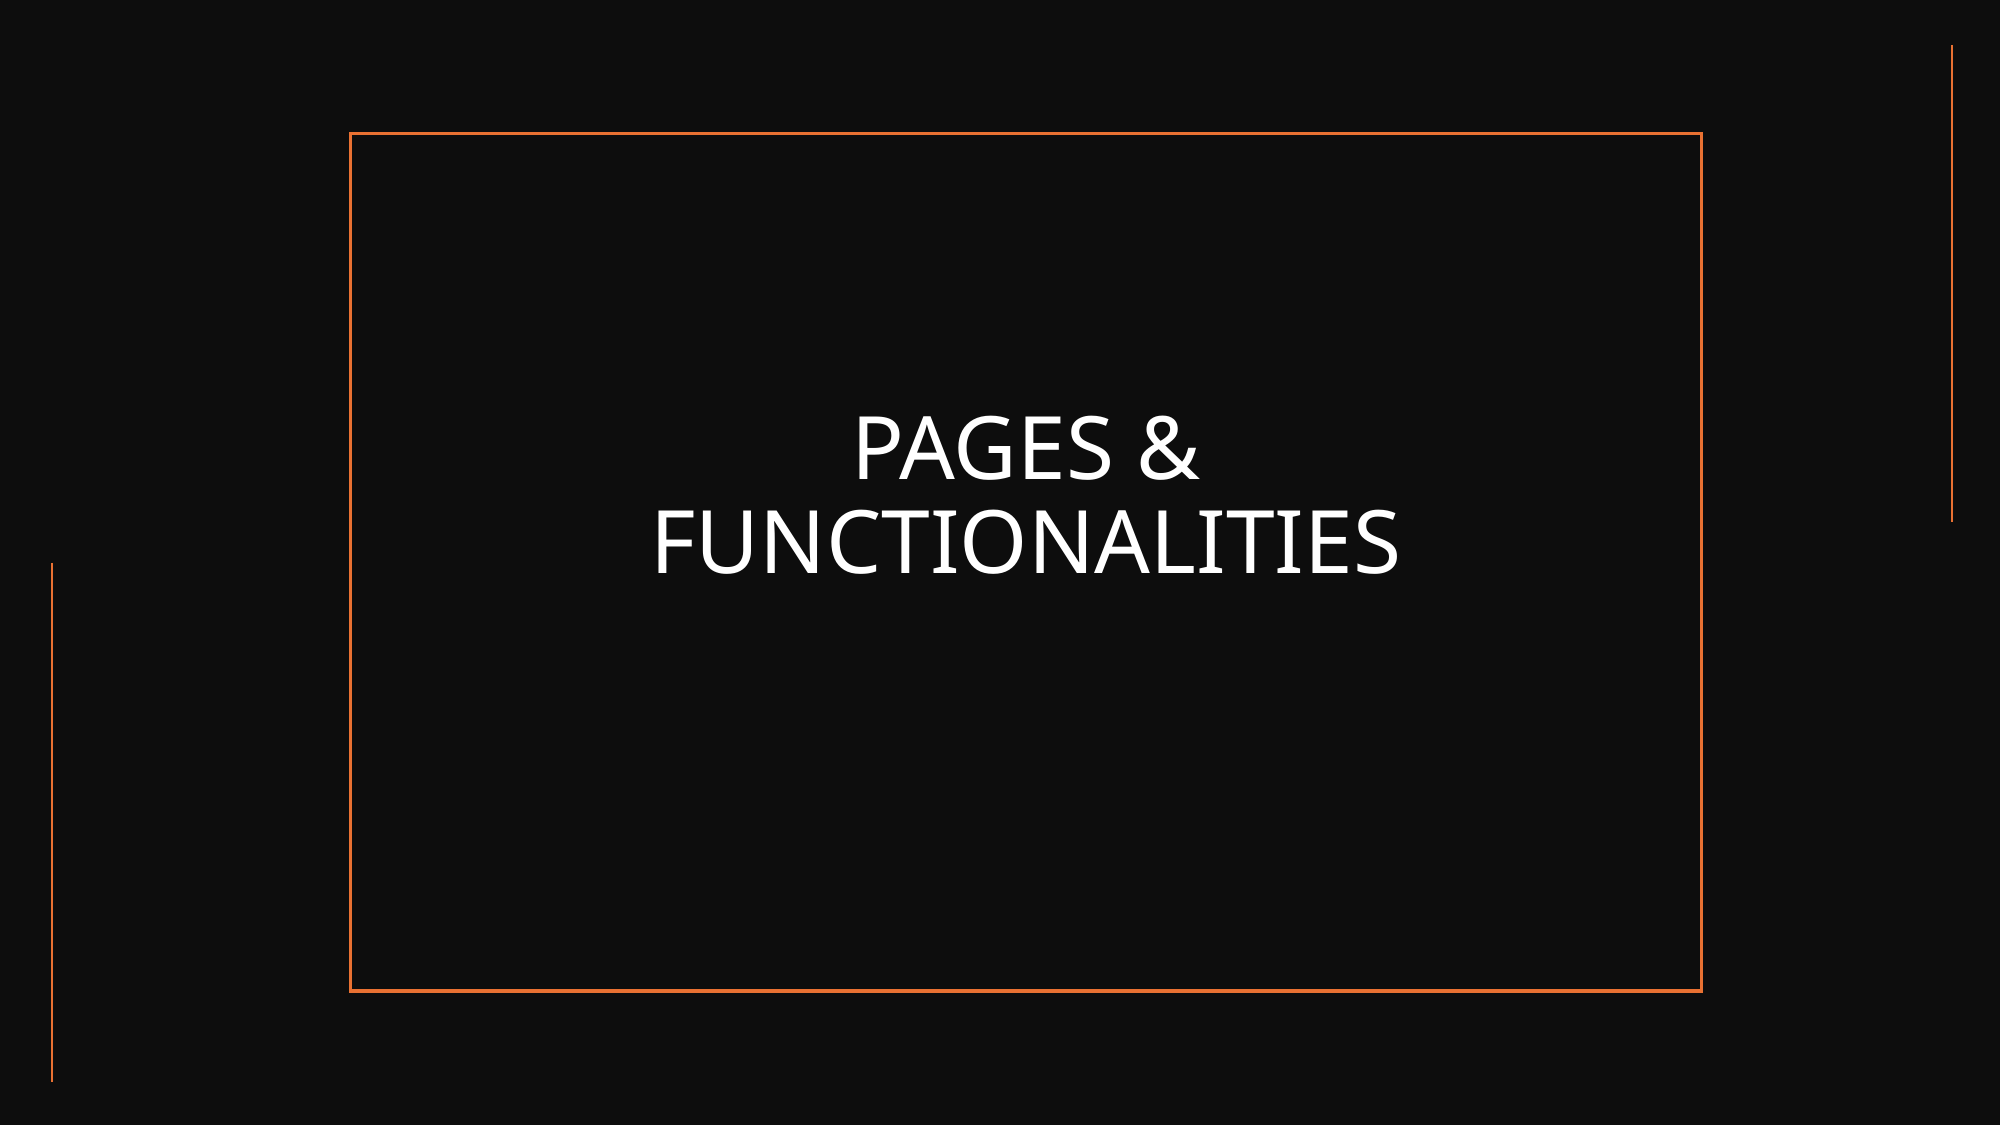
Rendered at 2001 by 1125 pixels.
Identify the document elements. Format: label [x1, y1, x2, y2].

text_box [0, 0, 2000, 1125]
text_box [349, 132, 1703, 993]
